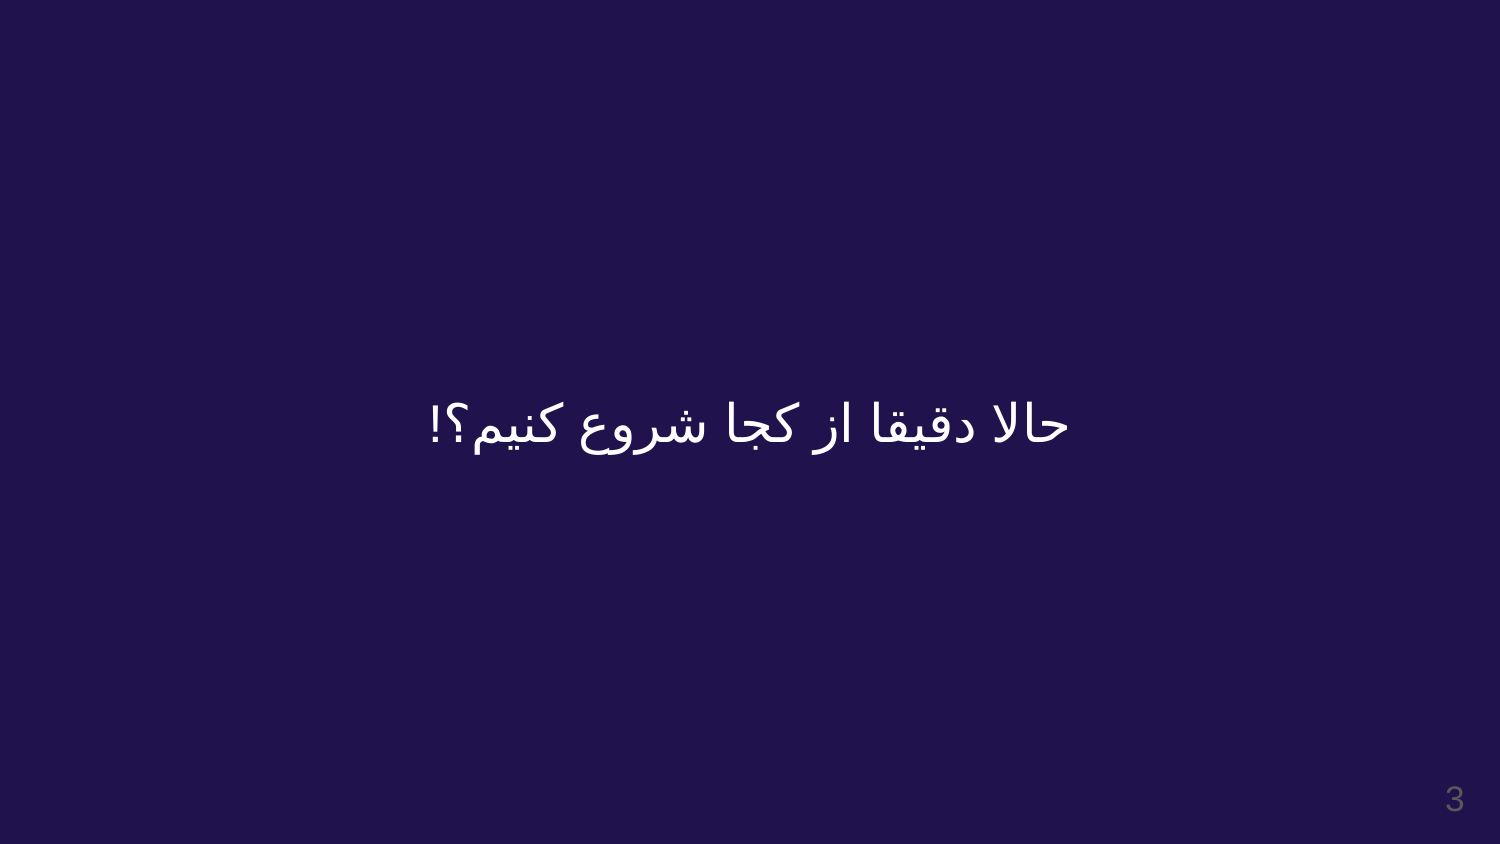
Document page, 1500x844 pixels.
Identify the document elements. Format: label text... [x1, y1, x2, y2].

slide_number ‹#› [1389, 764, 1480, 830]
title حالا دقیقا از کجا شروع کنیم؟! [51, 374, 1449, 469]
